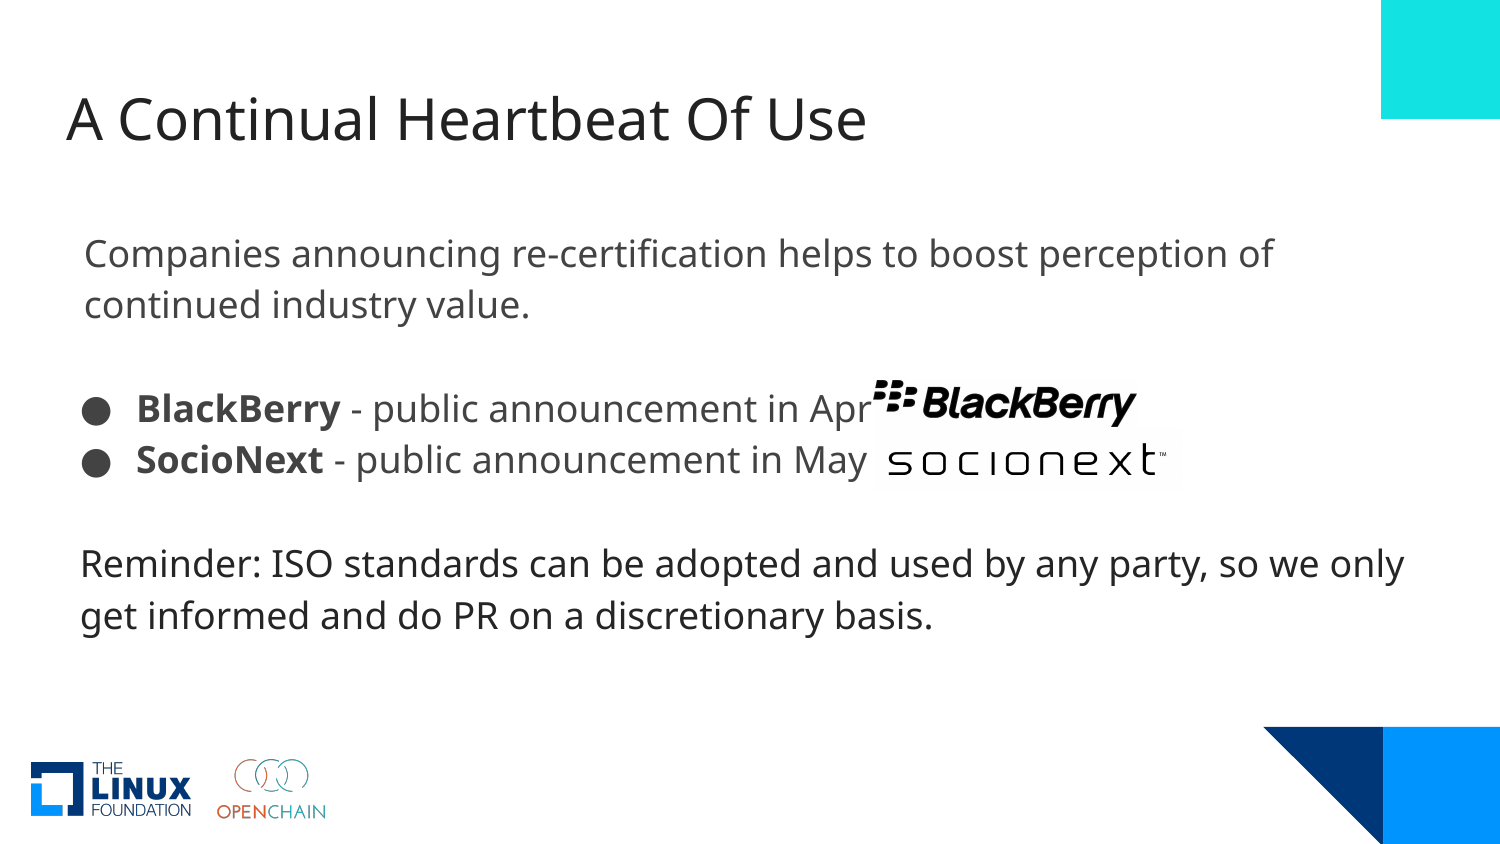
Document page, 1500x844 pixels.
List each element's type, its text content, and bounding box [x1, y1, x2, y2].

title A Continual Heartbeat Of Use [51, 67, 1449, 167]
picture [872, 379, 1182, 492]
picture [31, 762, 191, 816]
list Companies announcing re-certification helps to boost perception of continued industry value. BlackBerry - public announcement in April SocioNext - public announcement in May Reminder: ISO standards can be adopted and used by any party, so we only get informed and do PR on a discretionary basis. [46, 207, 1444, 756]
picture [215, 757, 327, 821]
